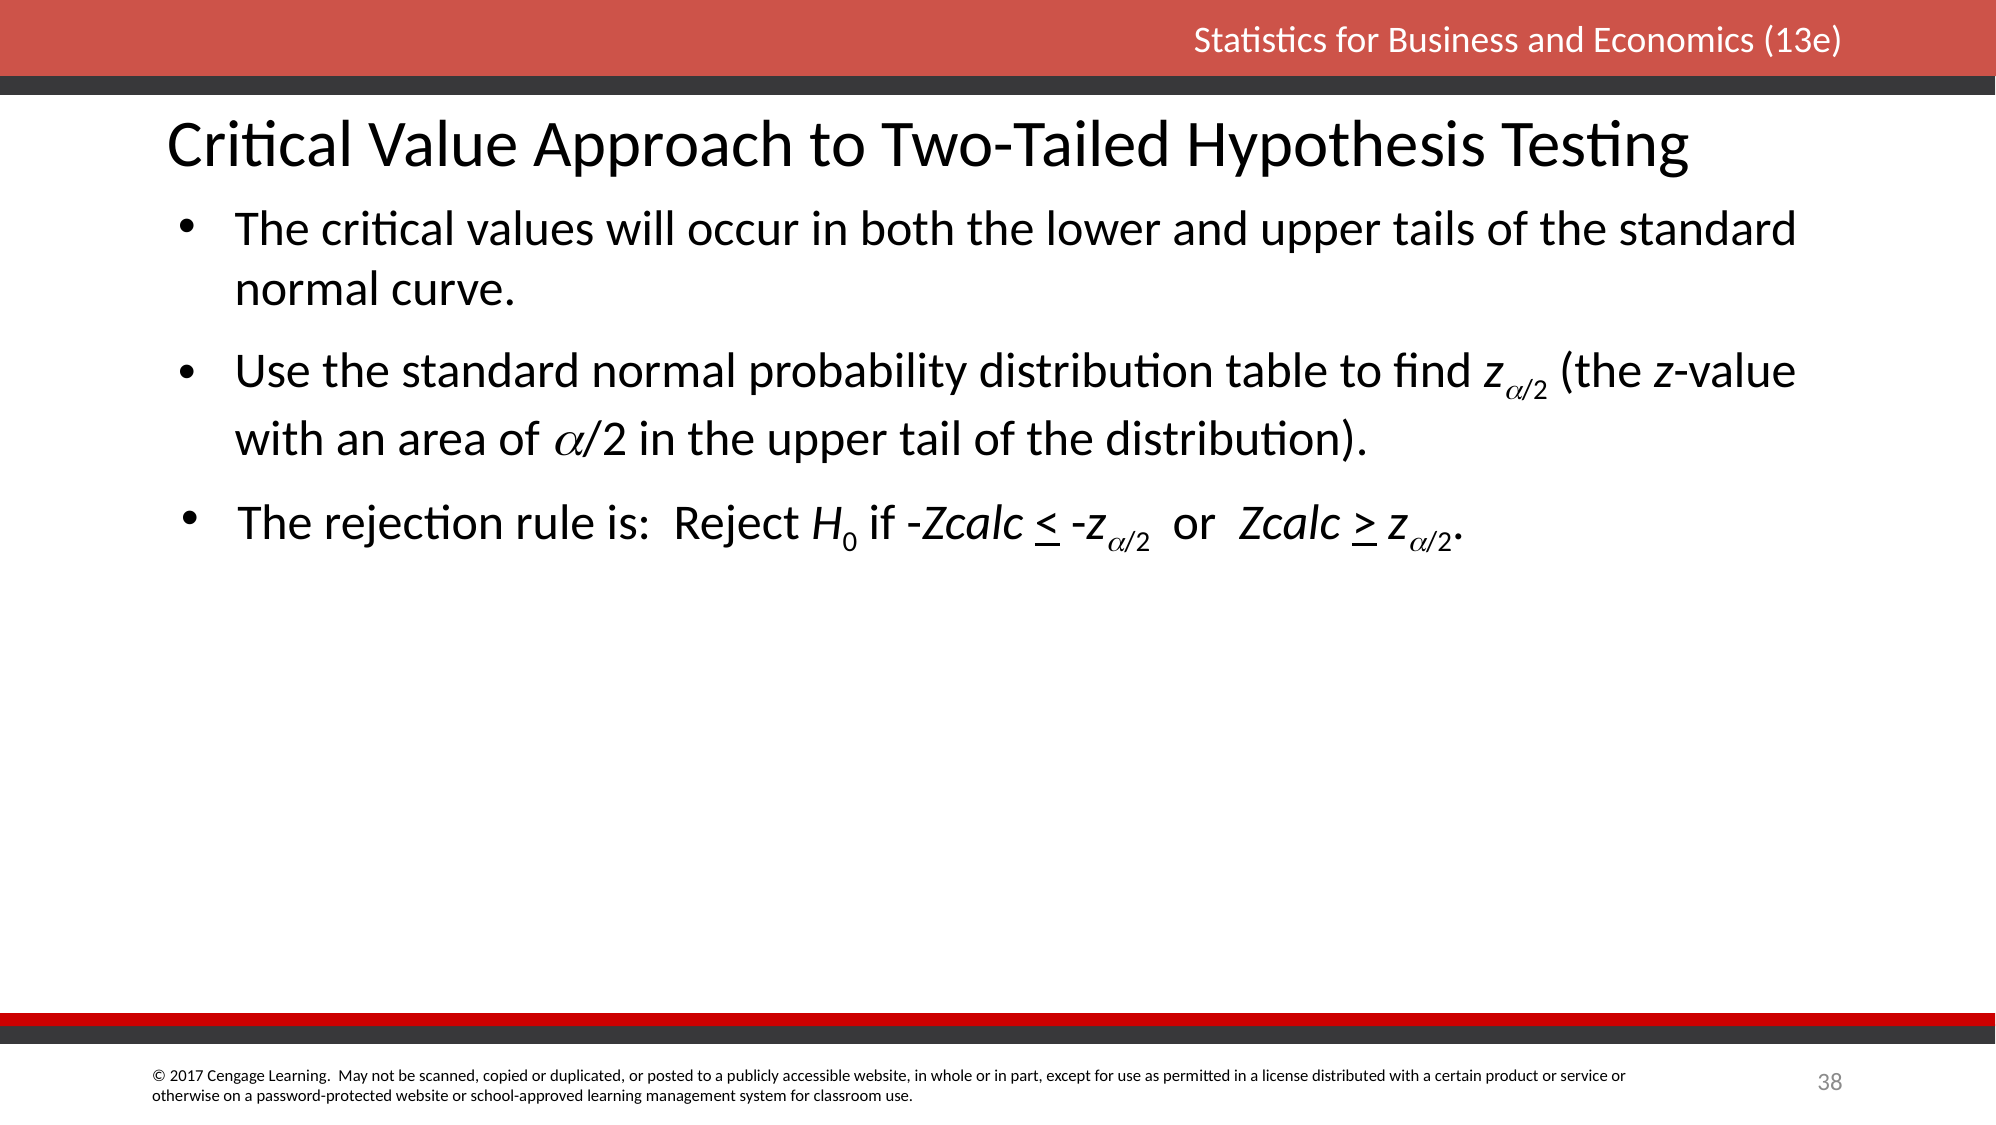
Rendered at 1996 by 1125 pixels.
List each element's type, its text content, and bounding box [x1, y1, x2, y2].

text_box The critical values will occur in both the lower and upper tails of the standard normal curve. [163, 205, 1825, 306]
text_box The rejection rule is: Reject H0 if -Zcalc < -z/2 or Zcalc > z/2. [166, 482, 1617, 559]
picture [0, 76, 1996, 95]
slide_number 38 [1755, 1057, 1858, 1103]
text_box Critical Value Approach to Two-Tailed Hypothesis Testing [153, 77, 1849, 203]
picture [0, 1027, 1996, 1044]
text_box Use the standard normal probability distribution table to find z/2 (the z-value with an area of a/2 in the upper tail of the distribution). [163, 329, 1825, 473]
